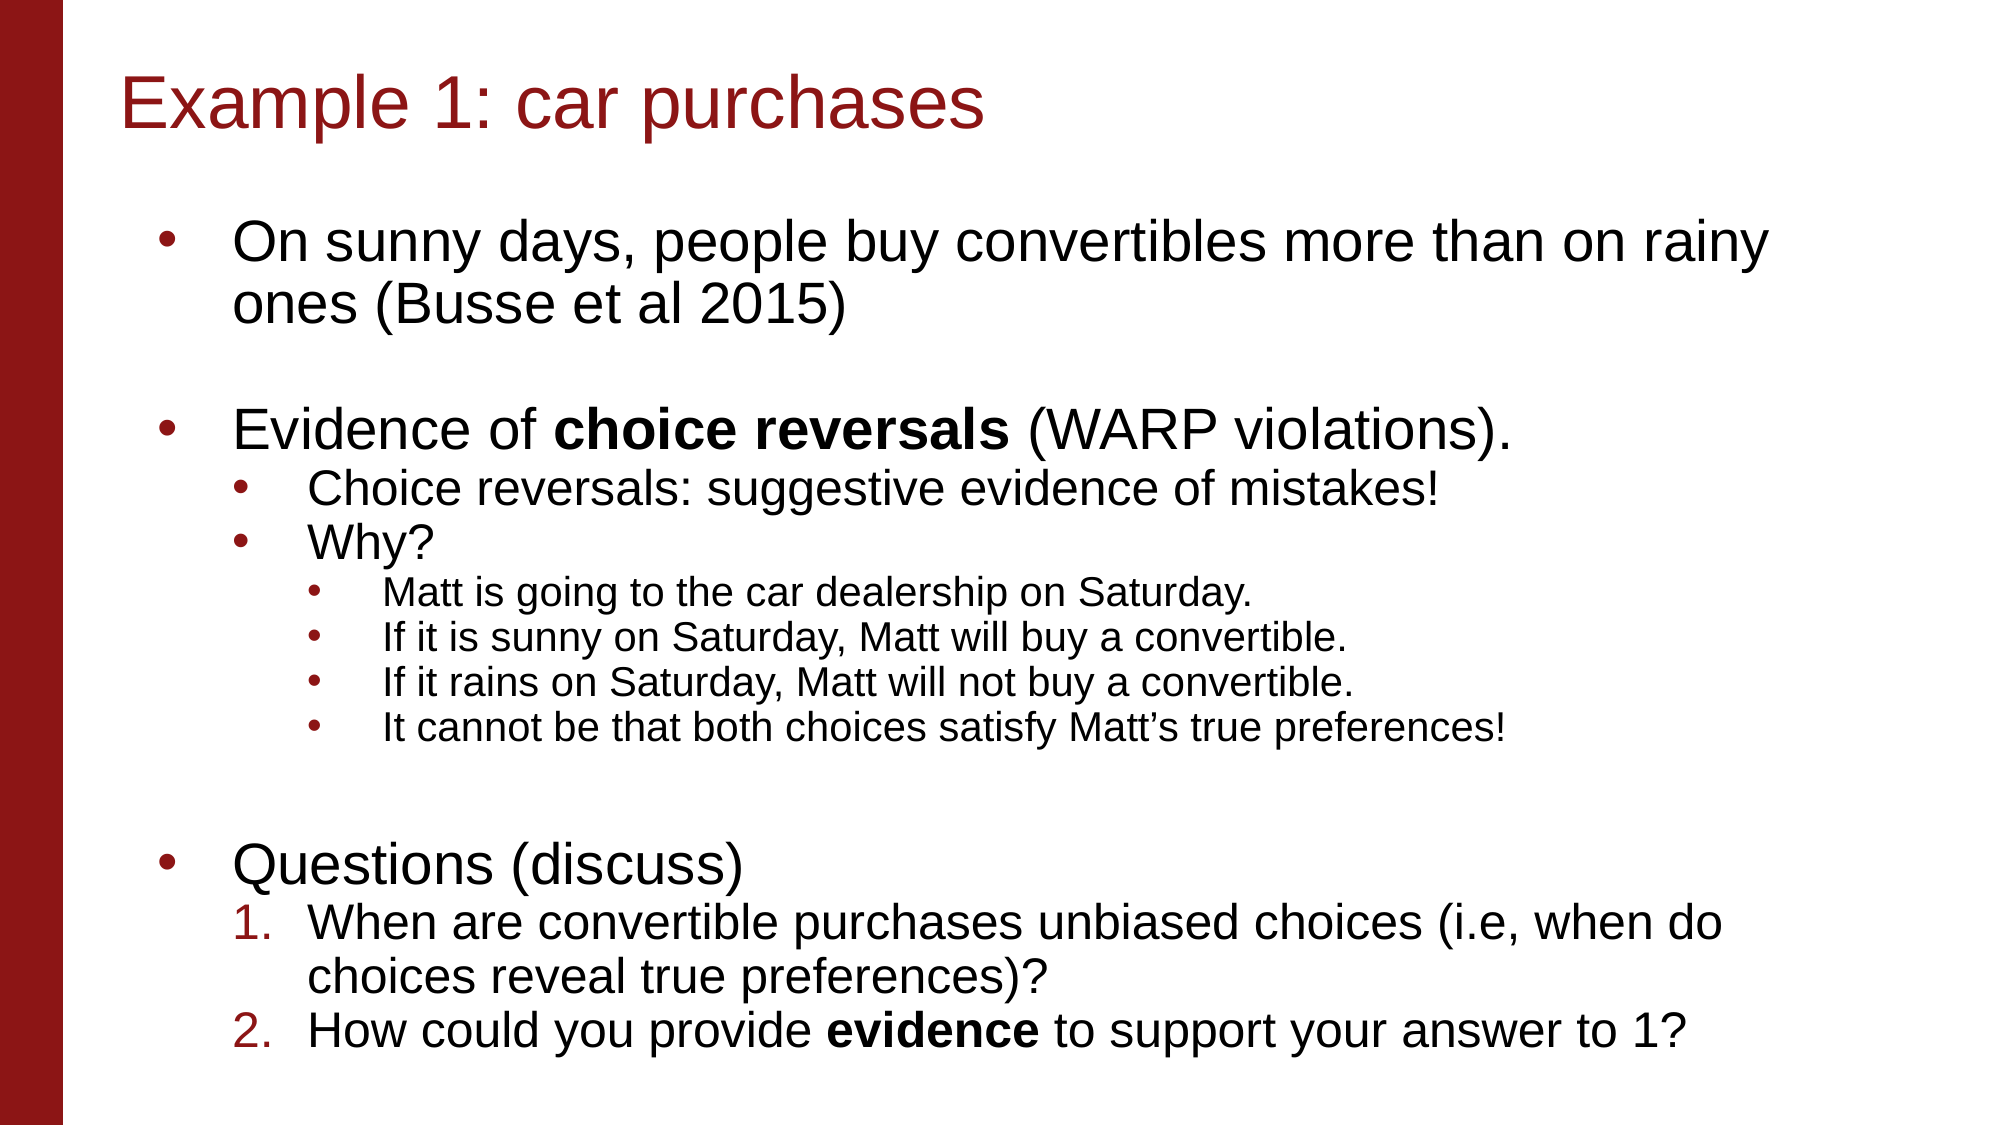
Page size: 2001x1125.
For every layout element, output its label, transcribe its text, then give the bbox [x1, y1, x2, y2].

list On sunny days, people buy convertibles more than on rainy ones (Busse et al 2015) Evidence of choice reversals (WARP violations). Choice reversals: suggestive evidence of mistakes! Why? Matt is going to the car dealership on Saturday. If it is sunny on Saturday, Matt will buy a convertible. If it rains on Saturday, Matt will not buy a convertible. It cannot be that both choices satisfy Matt’s true preferences! Questions (discuss) When are convertible purchases unbiased choices (i.e, when do choices reveal true preferences)? How could you provide evidence to support your answer to 1? [104, 203, 1907, 1090]
title Example 1: car purchases [104, 56, 1907, 157]
